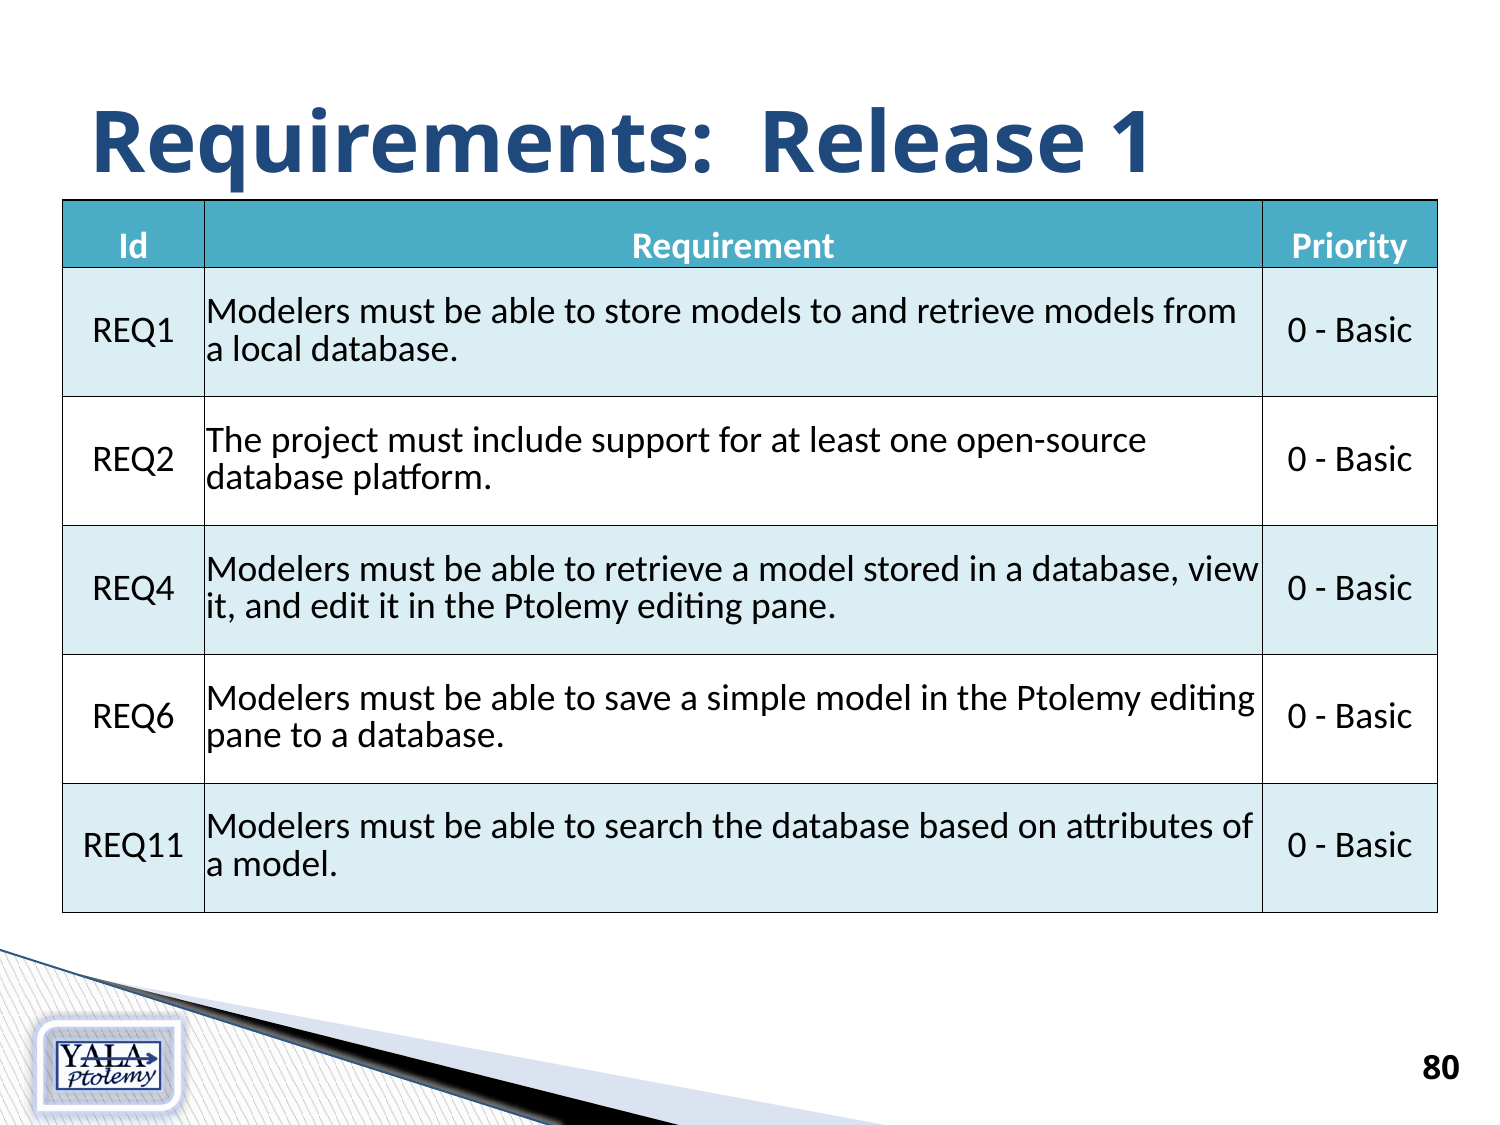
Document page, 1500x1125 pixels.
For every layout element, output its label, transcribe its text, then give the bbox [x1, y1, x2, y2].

text_box Demo [218, 1114, 229, 1125]
text_box Demo [194, 1014, 205, 1026]
text_box Demo [13, 1101, 24, 1113]
text_box Demo [109, 989, 120, 1001]
text_box Demo [13, 1064, 24, 1075]
text_box Demo [133, 994, 145, 1001]
text_box Demo [278, 1040, 290, 1050]
text_box Demo [242, 1089, 253, 1100]
text_box Demo [339, 1101, 350, 1113]
text_box Demo [278, 1051, 290, 1063]
text_box Demo [303, 1089, 314, 1100]
text_box Demo [242, 1029, 253, 1038]
table_cell REQ4 [63, 526, 204, 654]
text_box Demo [399, 1101, 410, 1113]
text_box Demo [315, 1101, 326, 1113]
text_box Demo [351, 1064, 362, 1075]
text_box Demo [206, 1039, 217, 1050]
text_box Demo [327, 1076, 338, 1088]
text_box Demo [206, 1064, 217, 1075]
text_box Demo [206, 1076, 217, 1088]
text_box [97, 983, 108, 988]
table_cell The project must include support for at least one open-source database platform. [205, 397, 1262, 525]
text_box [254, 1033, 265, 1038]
text_box Demo [1, 977, 12, 988]
text_box Demo [254, 1039, 265, 1050]
text_box Demo [1, 1027, 12, 1038]
text_box Demo [291, 1064, 302, 1075]
text_box Demo [363, 1089, 374, 1100]
text_box Demo [121, 1002, 132, 1011]
text_box Demo [472, 1102, 483, 1113]
text_box Demo [25, 964, 36, 976]
text_box Demo [1, 1114, 12, 1125]
table_header Requirement [205, 201, 1262, 267]
text_box Demo [278, 1101, 290, 1113]
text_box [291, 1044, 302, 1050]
text_box Demo [339, 1076, 350, 1088]
table_cell REQ1 [63, 268, 204, 396]
text_box Demo [230, 1027, 241, 1038]
text_box Demo [363, 1114, 374, 1125]
text_box Demo [230, 1064, 241, 1075]
text_box Demo [37, 1002, 48, 1011]
text_box Demo [13, 1089, 24, 1100]
text_box Demo [73, 989, 84, 1001]
text_box Demo [206, 1114, 217, 1125]
text_box Demo [327, 1114, 338, 1125]
text_box Demo [460, 1101, 471, 1113]
text_box Demo [399, 1089, 410, 1100]
text_box Demo [266, 1039, 277, 1050]
text_box Demo [1, 964, 12, 976]
text_box Demo [146, 1002, 157, 1011]
table_cell Modelers must be able to save a simple model in the Ptolemy editing pane to a database. [205, 655, 1262, 783]
text_box Demo [363, 1076, 374, 1088]
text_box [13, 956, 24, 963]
text_box Demo [1, 1002, 12, 1013]
text_box Demo [339, 1114, 350, 1125]
text_box Demo [13, 1076, 24, 1088]
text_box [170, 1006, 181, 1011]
text_box Demo [303, 1076, 314, 1088]
text_box Demo [423, 1089, 435, 1100]
text_box Demo [291, 1089, 302, 1100]
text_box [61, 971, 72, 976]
table_cell Modelers must be able to search the database based on attributes of a model. [205, 784, 1262, 912]
title Requirements: Release 1 [75, 45, 1425, 199]
text_box Demo [303, 1114, 314, 1125]
text_box Demo [109, 1002, 120, 1011]
text_box Demo [254, 1076, 265, 1088]
text_box Demo [484, 1114, 495, 1125]
text_box Demo [13, 1051, 24, 1063]
text_box Demo [508, 1114, 519, 1125]
text_box Demo [85, 979, 96, 988]
text_box Demo [254, 1064, 265, 1075]
text_box Demo [254, 1114, 265, 1125]
text_box Demo [1, 1051, 12, 1063]
text_box Demo [73, 1002, 84, 1011]
text_box Demo [37, 989, 48, 1001]
text_box Demo [73, 977, 84, 988]
text_box Demo [97, 989, 108, 1001]
text_box Demo [266, 1051, 277, 1063]
table_cell 0 - Basic [1263, 268, 1437, 396]
text_box Demo [1, 989, 12, 1001]
text_box Demo [206, 1051, 217, 1063]
text_box Demo [266, 1076, 277, 1088]
text_box Demo [291, 1051, 302, 1063]
text_box Demo [194, 1039, 205, 1050]
text_box Demo [194, 1027, 205, 1038]
text_box Demo [472, 1114, 483, 1125]
text_box Demo [218, 1051, 229, 1063]
text_box Demo [230, 1114, 241, 1125]
text_box Demo [387, 1076, 398, 1088]
text_box Demo [194, 1051, 205, 1063]
table_cell Modelers must be able to store models to and retrieve models from a local database. [205, 268, 1262, 396]
text_box Demo [49, 1002, 60, 1011]
text_box Demo [254, 1089, 265, 1100]
text_box Demo [206, 1101, 217, 1113]
text_box Demo [291, 1114, 302, 1125]
text_box Demo [387, 1114, 398, 1125]
text_box Demo [242, 1076, 253, 1088]
text_box Demo [194, 1101, 205, 1113]
text_box Demo [399, 1079, 410, 1088]
slide_number 80 [1396, 1025, 1475, 1099]
text_box Demo [327, 1101, 338, 1113]
table_cell 0 - Basic [1263, 397, 1437, 525]
text_box Demo [448, 1101, 459, 1113]
text_box Demo [230, 1101, 241, 1113]
text_box Demo [448, 1114, 459, 1125]
text_box Demo [278, 1064, 290, 1075]
text_box Demo [13, 1039, 24, 1050]
text_box Demo [242, 1114, 253, 1125]
text_box Demo [1, 1076, 12, 1088]
text_box Demo [121, 990, 132, 1001]
text_box Demo [375, 1089, 386, 1100]
text_box Demo [520, 1117, 531, 1125]
table_cell REQ6 [63, 655, 204, 783]
text_box Demo [291, 1076, 302, 1088]
text_box Demo [85, 989, 96, 1001]
text_box Demo [327, 1064, 338, 1075]
table_cell Modelers must be able to retrieve a model stored in a database, view it, and edit it in the Ptolemy editing pane. [205, 526, 1262, 654]
text_box Demo [351, 1076, 362, 1088]
text_box Demo [315, 1089, 326, 1100]
text_box Demo [25, 977, 36, 988]
text_box Demo [13, 964, 24, 976]
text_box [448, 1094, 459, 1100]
text_box Demo [242, 1039, 253, 1050]
text_box Demo [254, 1051, 265, 1063]
text_box Demo [254, 1101, 265, 1113]
text_box Demo [496, 1114, 507, 1125]
text_box Demo [278, 1089, 290, 1100]
text_box Demo [194, 1089, 205, 1100]
text_box Demo [1, 952, 12, 963]
text_box Demo [230, 1051, 241, 1063]
text_box Demo [25, 989, 36, 1001]
text_box Demo [133, 1002, 145, 1011]
text_box Demo [49, 967, 60, 976]
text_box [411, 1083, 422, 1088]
table_cell REQ11 [63, 784, 204, 912]
text_box Demo [291, 1101, 302, 1113]
text_box Demo [61, 989, 72, 1001]
table_cell 0 - Basic [1263, 526, 1437, 654]
text_box Demo [1, 1101, 12, 1113]
text_box Demo [1, 1039, 12, 1050]
text_box Demo [230, 1076, 241, 1088]
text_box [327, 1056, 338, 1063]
text_box Demo [436, 1101, 447, 1113]
text_box Demo [13, 1002, 24, 1013]
text_box Demo [460, 1114, 471, 1125]
text_box Demo [61, 977, 72, 988]
text_box Demo [363, 1101, 374, 1113]
text_box Demo [303, 1101, 314, 1113]
table_header Id [63, 201, 204, 267]
text_box Demo [351, 1089, 362, 1100]
text_box Demo [218, 1039, 229, 1050]
text_box Demo [411, 1114, 422, 1125]
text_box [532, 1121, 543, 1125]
text_box Demo [363, 1067, 374, 1075]
text_box Demo [351, 1114, 362, 1125]
text_box Demo [13, 989, 24, 1001]
text_box Demo [387, 1101, 398, 1113]
text_box Demo [206, 1027, 217, 1038]
text_box Demo [266, 1114, 277, 1125]
text_box Demo [1, 1089, 12, 1100]
text_box Demo [97, 1002, 108, 1011]
text_box Demo [13, 1014, 24, 1026]
text_box Demo [37, 977, 48, 988]
text_box Demo [1, 1014, 12, 1026]
text_box Demo [266, 1064, 277, 1075]
text_box Demo [375, 1101, 386, 1113]
text_box Demo [375, 1076, 386, 1088]
text_box Demo [423, 1114, 435, 1125]
table_cell REQ2 [63, 397, 204, 525]
text_box Demo [25, 1002, 36, 1011]
text_box Demo [49, 977, 60, 988]
text_box Demo [218, 1027, 229, 1038]
text_box Demo [13, 1114, 24, 1125]
text_box Demo [411, 1089, 422, 1100]
table_cell 0 - Basic [1263, 655, 1437, 783]
text_box Demo [230, 1039, 241, 1050]
table_header Priority [1263, 201, 1437, 267]
text_box Demo [351, 1101, 362, 1113]
text_box Demo [194, 1076, 205, 1088]
text_box Demo [315, 1114, 326, 1125]
text_box Demo [206, 1017, 217, 1026]
text_box Demo [266, 1101, 277, 1113]
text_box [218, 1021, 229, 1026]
text_box Demo [327, 1089, 338, 1100]
text_box Demo [206, 1089, 217, 1100]
text_box Demo [230, 1089, 241, 1100]
text_box Demo [194, 1114, 205, 1125]
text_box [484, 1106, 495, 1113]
text_box Demo [423, 1101, 435, 1113]
text_box Demo [37, 964, 48, 976]
text_box Demo [399, 1114, 410, 1125]
text_box Demo [315, 1076, 326, 1088]
text_box Demo [194, 1064, 205, 1075]
text_box Demo [278, 1076, 290, 1088]
text_box Demo [13, 1027, 24, 1038]
text_box Demo [303, 1064, 314, 1075]
text_box Demo [49, 989, 60, 1001]
text_box Demo [339, 1064, 350, 1075]
text_box Demo [85, 1002, 96, 1011]
text_box Demo [158, 1002, 169, 1011]
text_box Demo [218, 1101, 229, 1113]
text_box Demo [242, 1101, 253, 1113]
text_box Demo [339, 1089, 350, 1100]
text_box Demo [436, 1114, 447, 1125]
text_box Demo [1, 1064, 12, 1075]
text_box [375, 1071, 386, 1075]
text_box Demo [411, 1101, 422, 1113]
text_box Demo [436, 1091, 447, 1100]
text_box Demo [375, 1114, 386, 1125]
picture [24, 1011, 190, 1125]
text_box Demo [278, 1114, 290, 1125]
text_box Demo [61, 1002, 72, 1011]
text_box Demo [266, 1089, 277, 1100]
text_box Demo [218, 1064, 229, 1075]
text_box Demo [315, 1052, 326, 1063]
text_box Demo [315, 1064, 326, 1075]
text_box Demo [387, 1089, 398, 1100]
text_box Demo [242, 1051, 253, 1063]
text_box Demo [13, 977, 24, 988]
text_box Demo [218, 1089, 229, 1100]
table_cell 0 - Basic [1263, 784, 1437, 912]
text_box Demo [303, 1051, 314, 1063]
text_box Demo [242, 1064, 253, 1075]
text_box Demo [218, 1076, 229, 1088]
